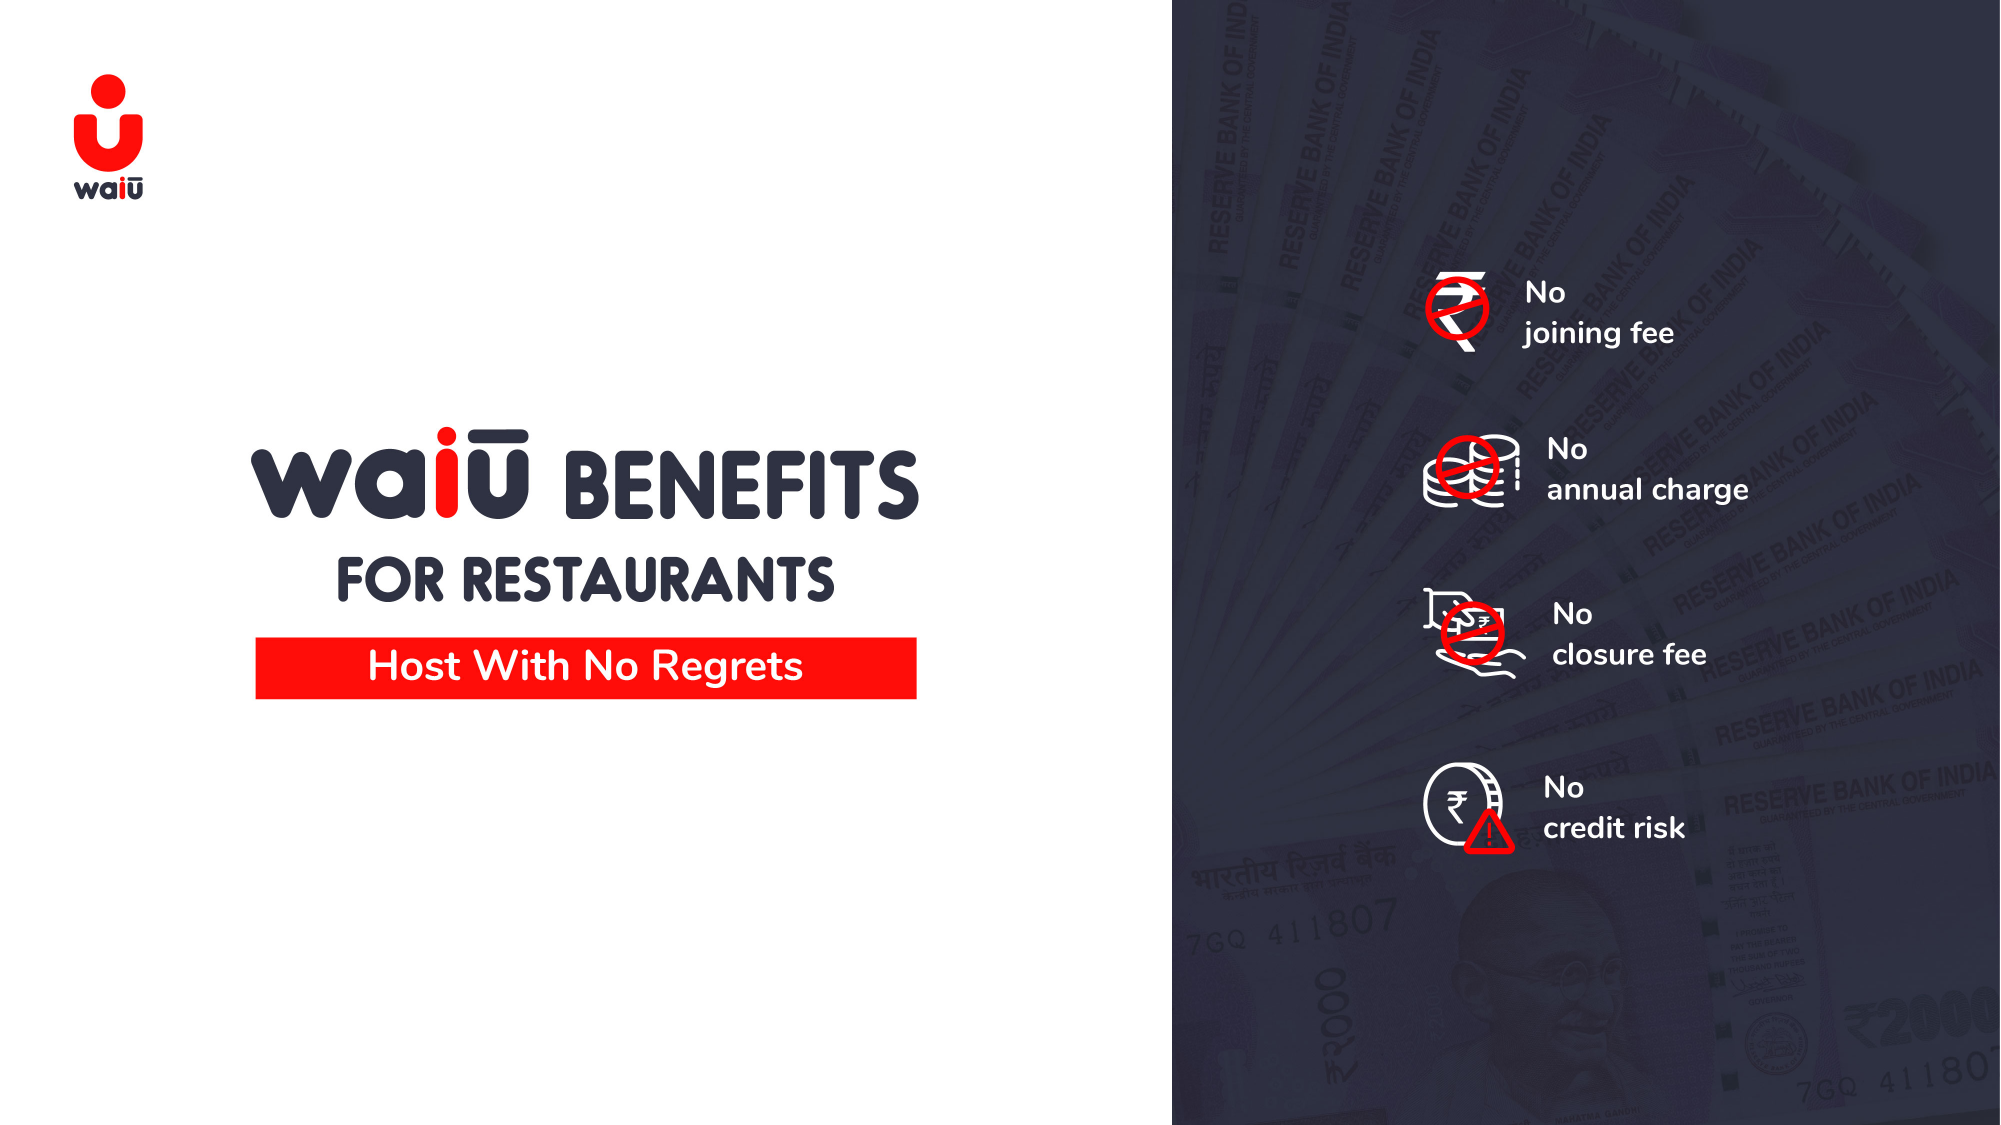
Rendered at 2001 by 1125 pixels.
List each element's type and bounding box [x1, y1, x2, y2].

list [0, 0, 2000, 1125]
